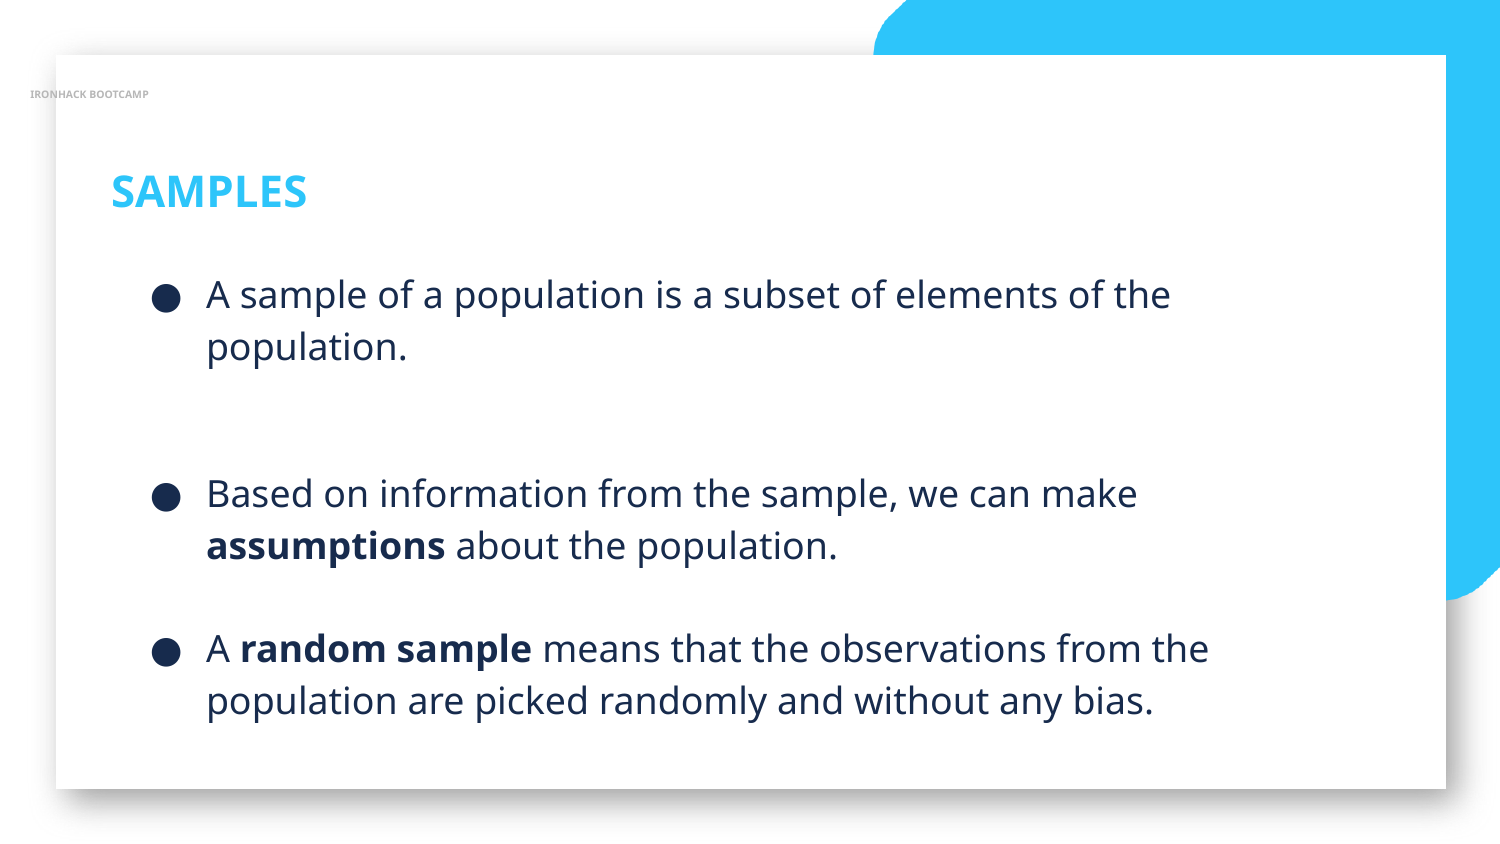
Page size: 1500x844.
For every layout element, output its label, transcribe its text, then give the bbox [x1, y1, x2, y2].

text_box SAMPLES [96, 149, 1417, 266]
picture [0, 0, 1500, 844]
text_box A sample of a population is a subset of elements of the population. Based on information from the sample, we can make assumptions about the population. A random sample means that the observations from the population are picked randomly and without any bias. [115, 249, 1389, 733]
text_box IRONHACK BOOTCAMP [15, 71, 354, 108]
